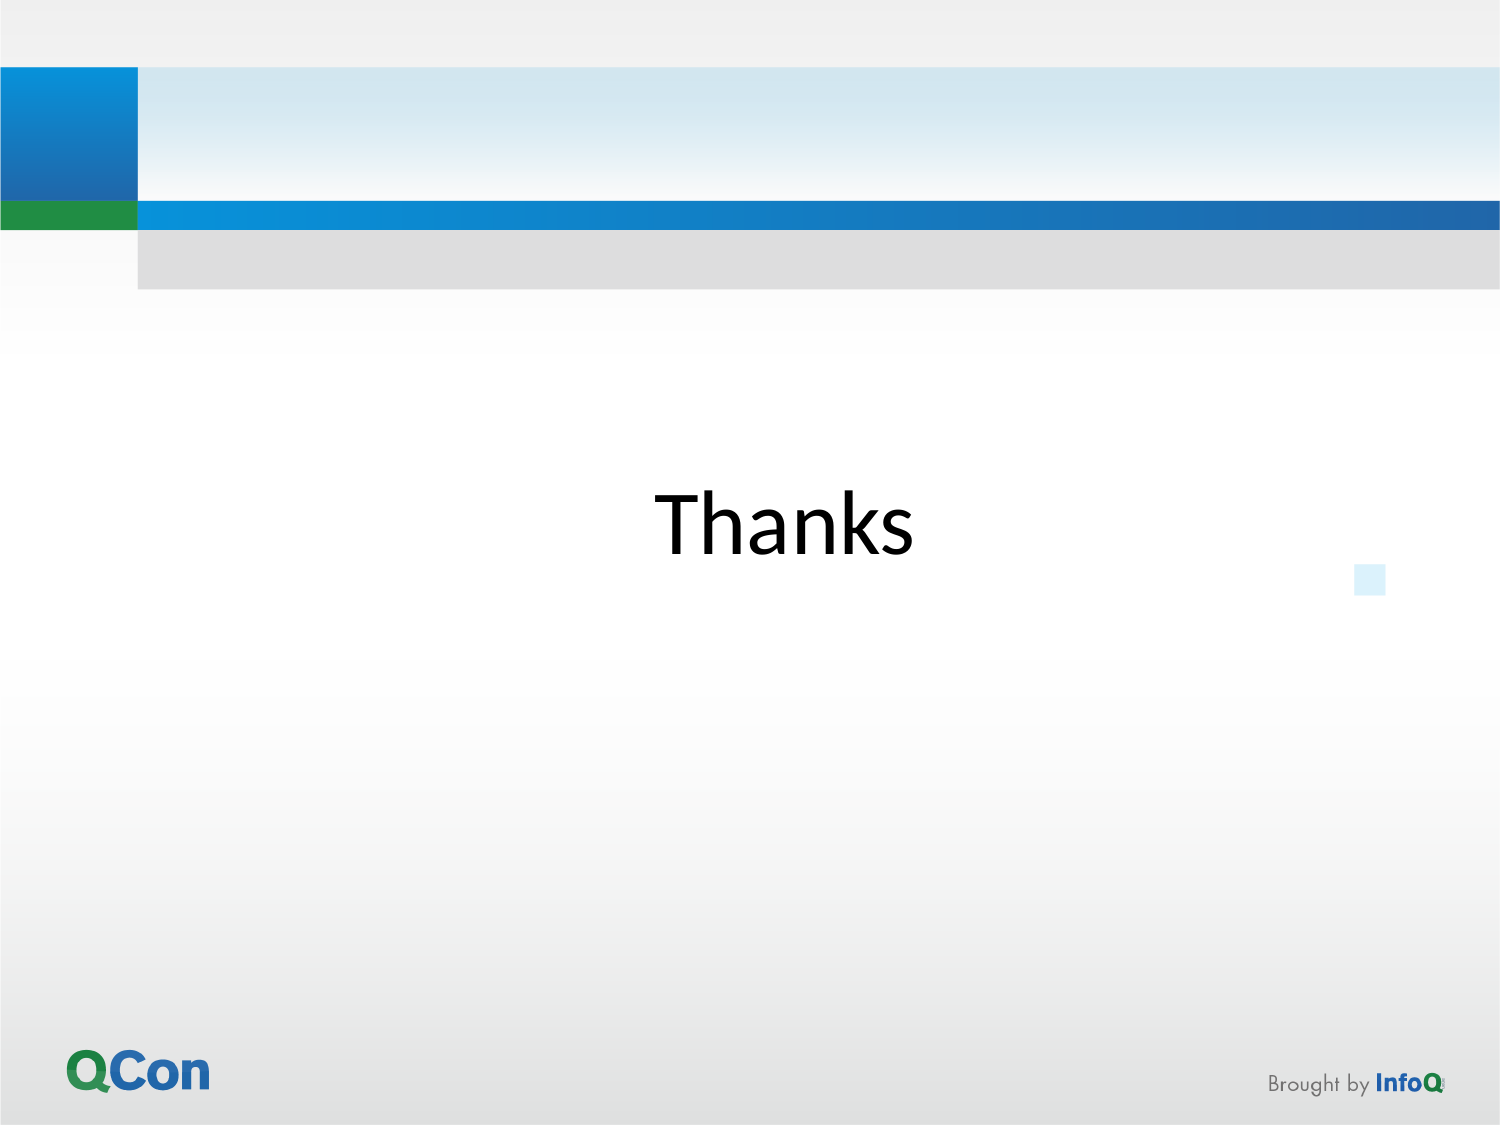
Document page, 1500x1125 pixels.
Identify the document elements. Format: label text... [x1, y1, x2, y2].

title Thanks [618, 408, 952, 627]
picture [0, 0, 1500, 1125]
